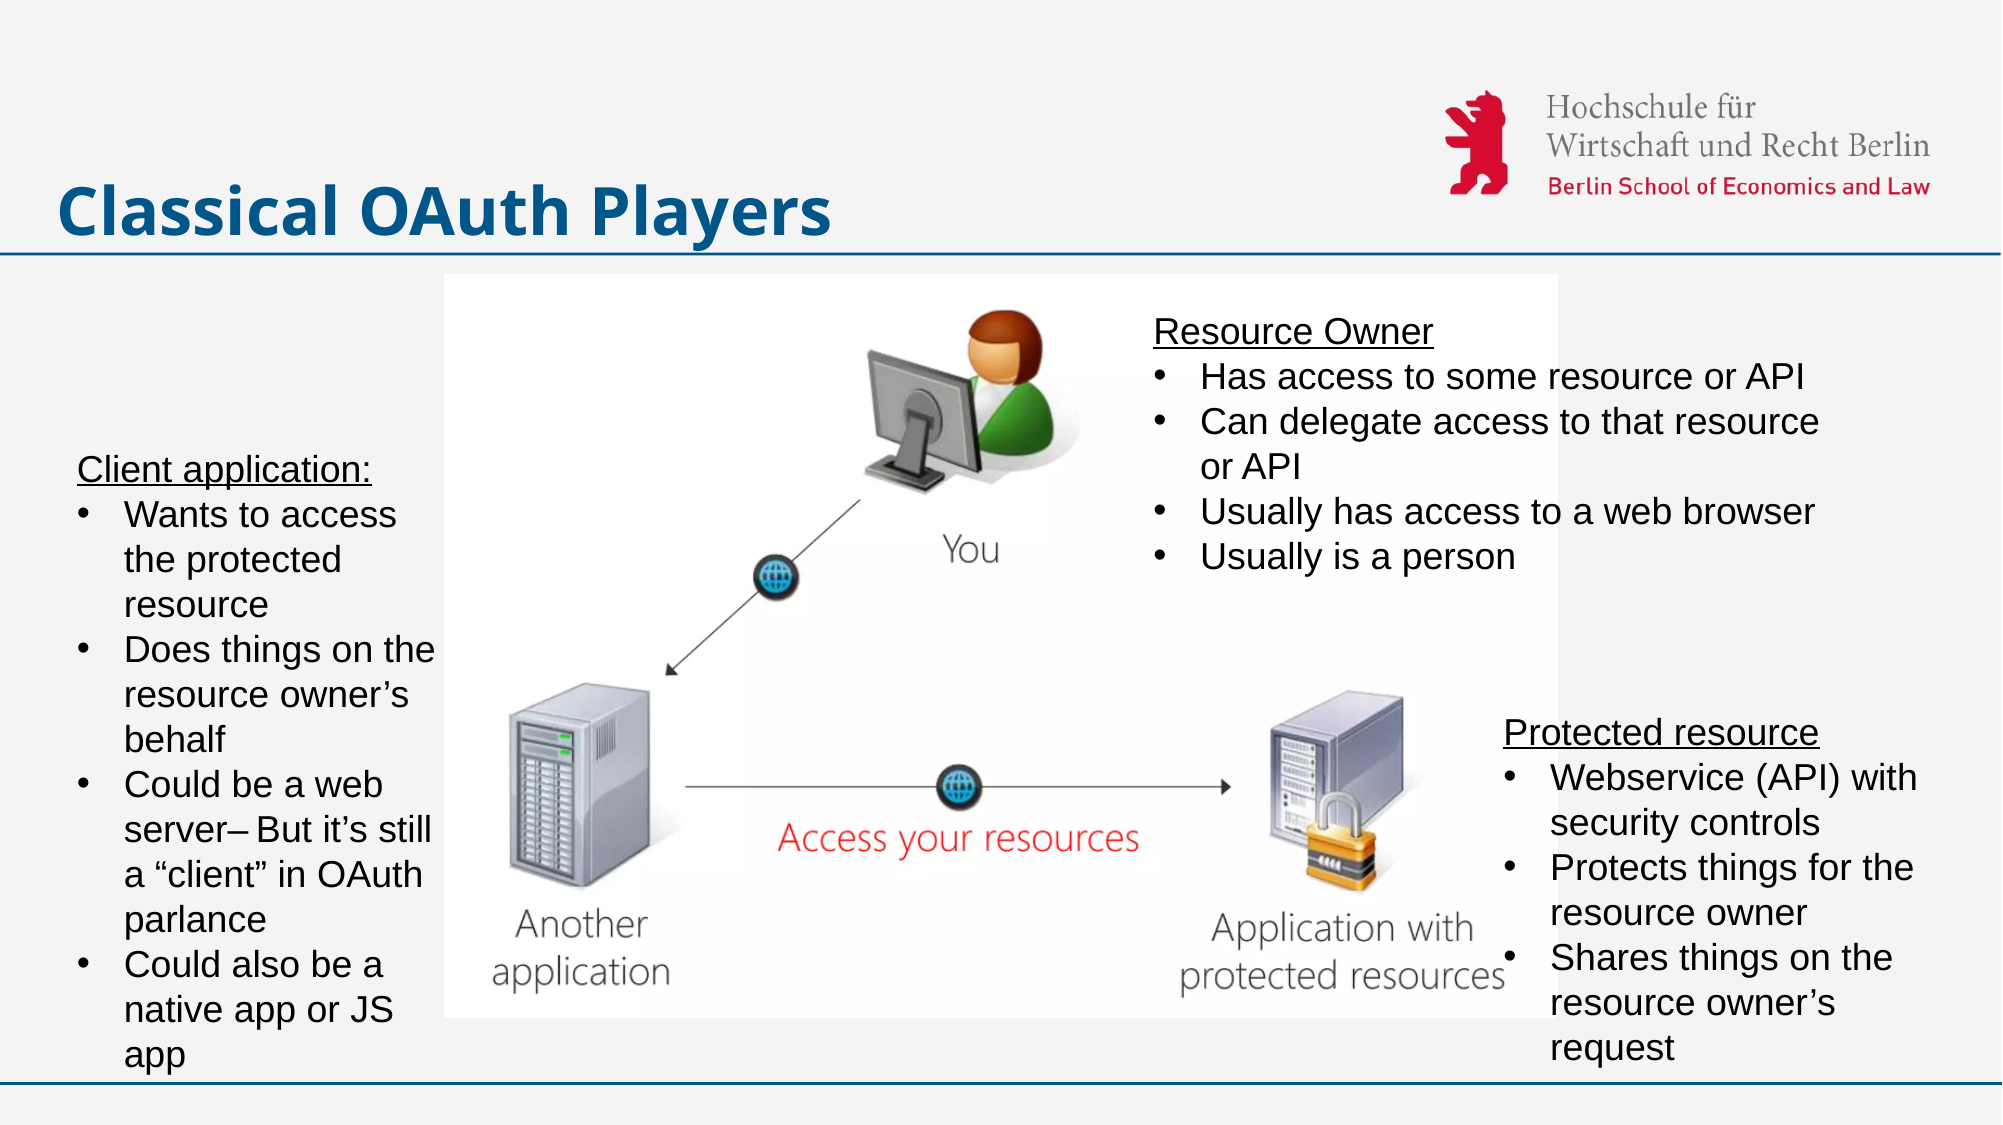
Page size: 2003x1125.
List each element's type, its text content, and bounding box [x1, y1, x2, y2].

title Classical OAuth Players [56, 169, 1264, 331]
text_box Protected resource Webservice (API) with security controls Protects things for the resource owner Shares things on the resource owner’s request [1488, 700, 1940, 1075]
text_box Client application: Wants to access the protected resource Does things on the resource owner’s behalf Could be a web server– But it’s still a “client” in OAuth parlance Could also be a native app or JS app [62, 437, 472, 1082]
picture [444, 274, 1558, 1019]
picture [1434, 87, 1937, 203]
text_box Resource Owner Has access to some resource or API Can delegate access to that resource or API Usually has access to a web browser Usually is a person [1563, 299, 1851, 585]
